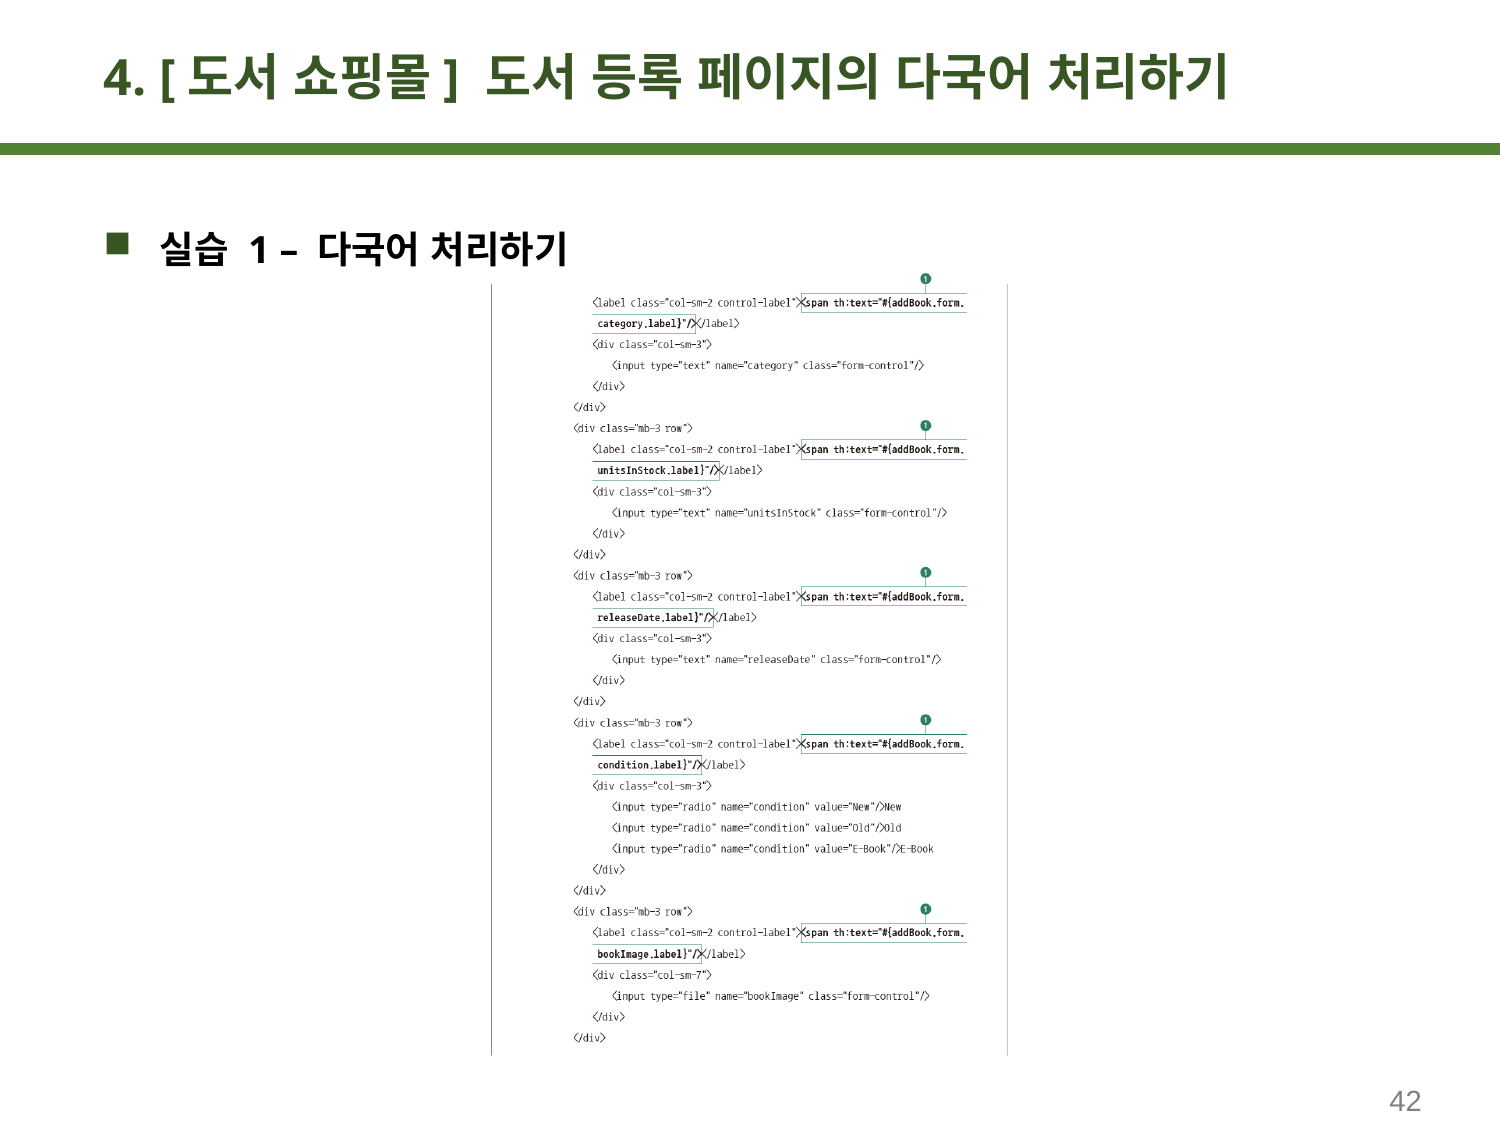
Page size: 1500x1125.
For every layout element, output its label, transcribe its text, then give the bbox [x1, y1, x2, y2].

list 실습 1 – 다국어 처리하기 [88, 196, 1436, 1083]
title 4. [도서 쇼핑몰] 도서 등록 페이지의 다국어 처리하기 [88, 30, 1436, 121]
picture [488, 267, 1012, 1060]
